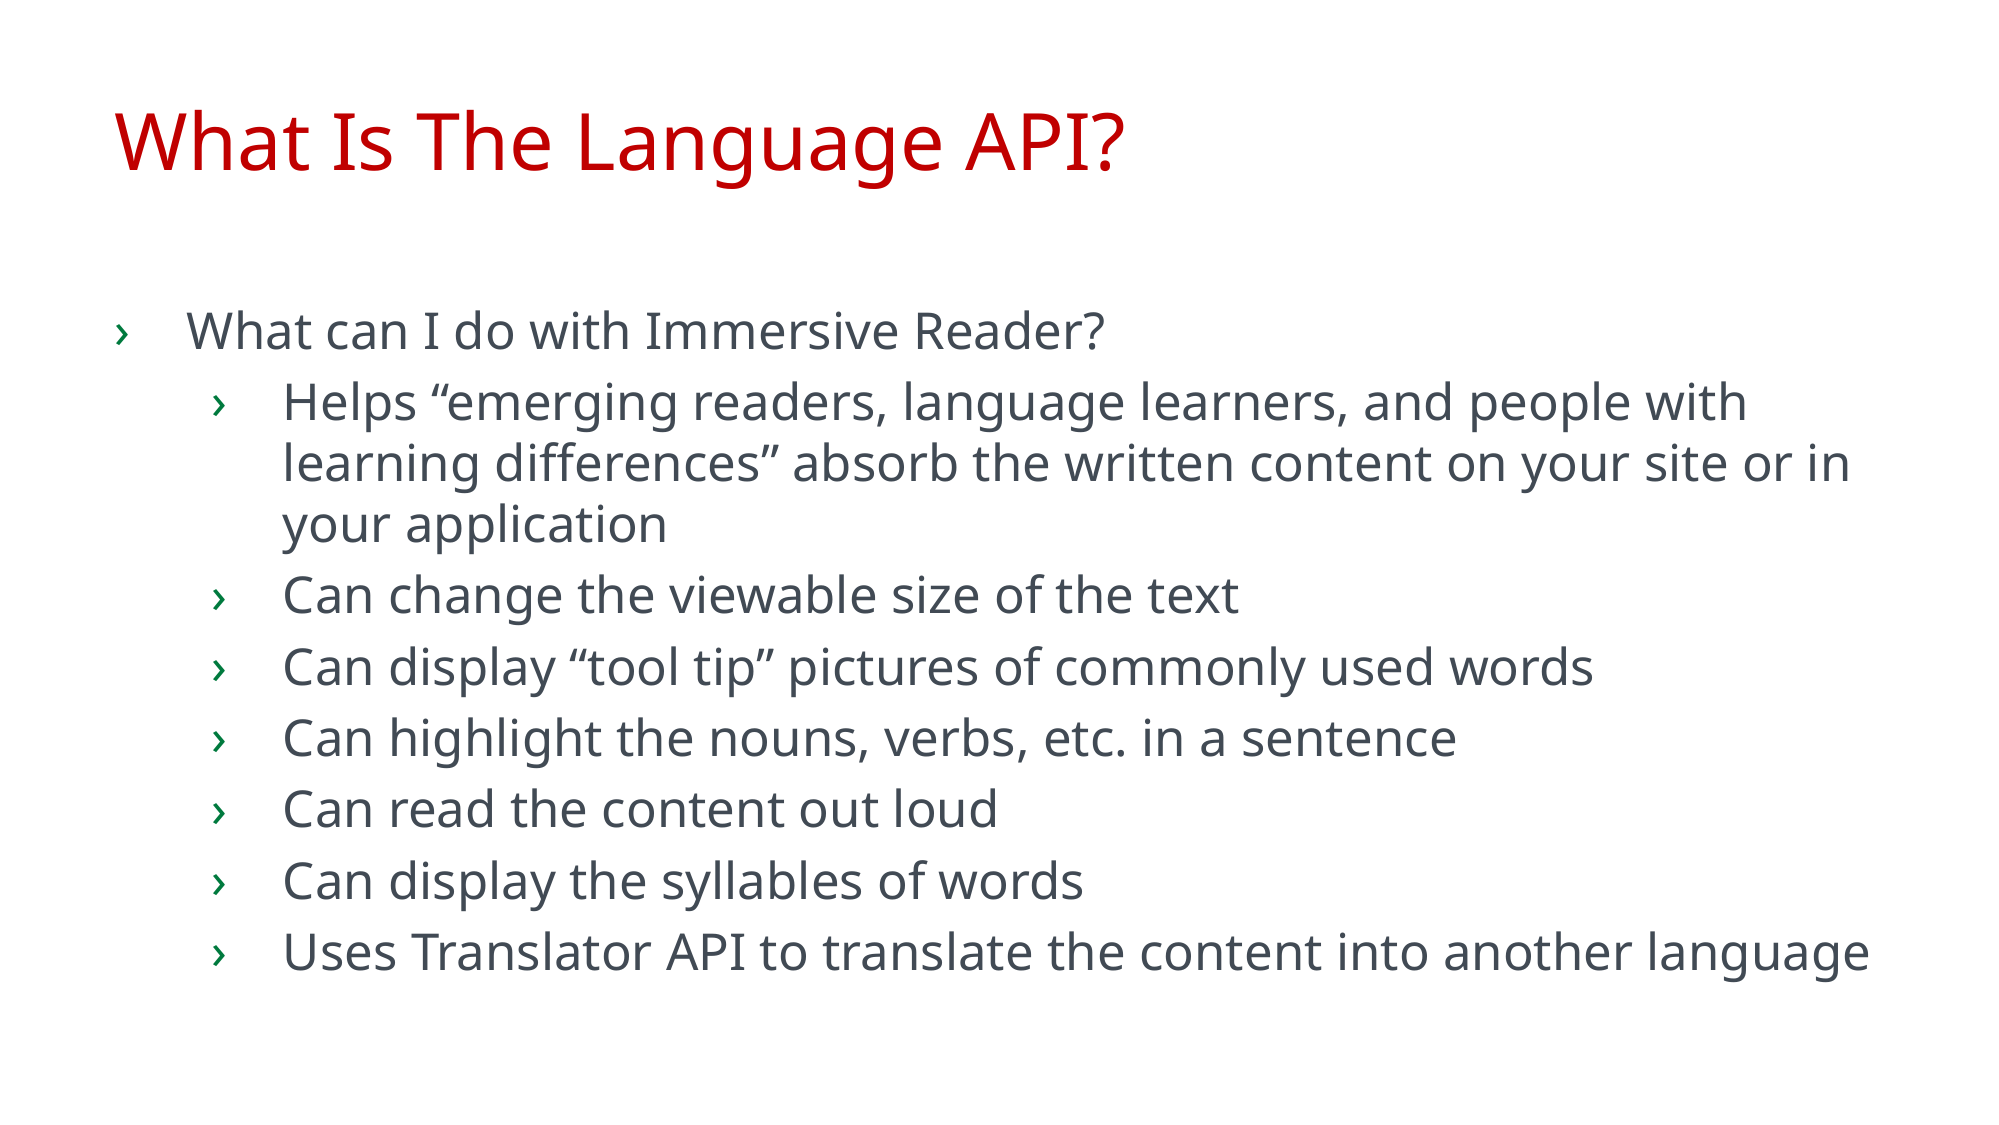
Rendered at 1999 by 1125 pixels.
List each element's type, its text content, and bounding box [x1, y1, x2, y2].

list What can I do with Immersive Reader? Helps “emerging readers, language learners, and people with learning differences” absorb the written content on your site or in your application Can change the viewable size of the text Can display “tool tip” pictures of commonly used words Can highlight the nouns, verbs, etc. in a sentence Can read the content out loud Can display the syllables of words Uses Translator API to translate the content into another language [99, 290, 1899, 1005]
title What Is The Language API? [99, 45, 1905, 233]
